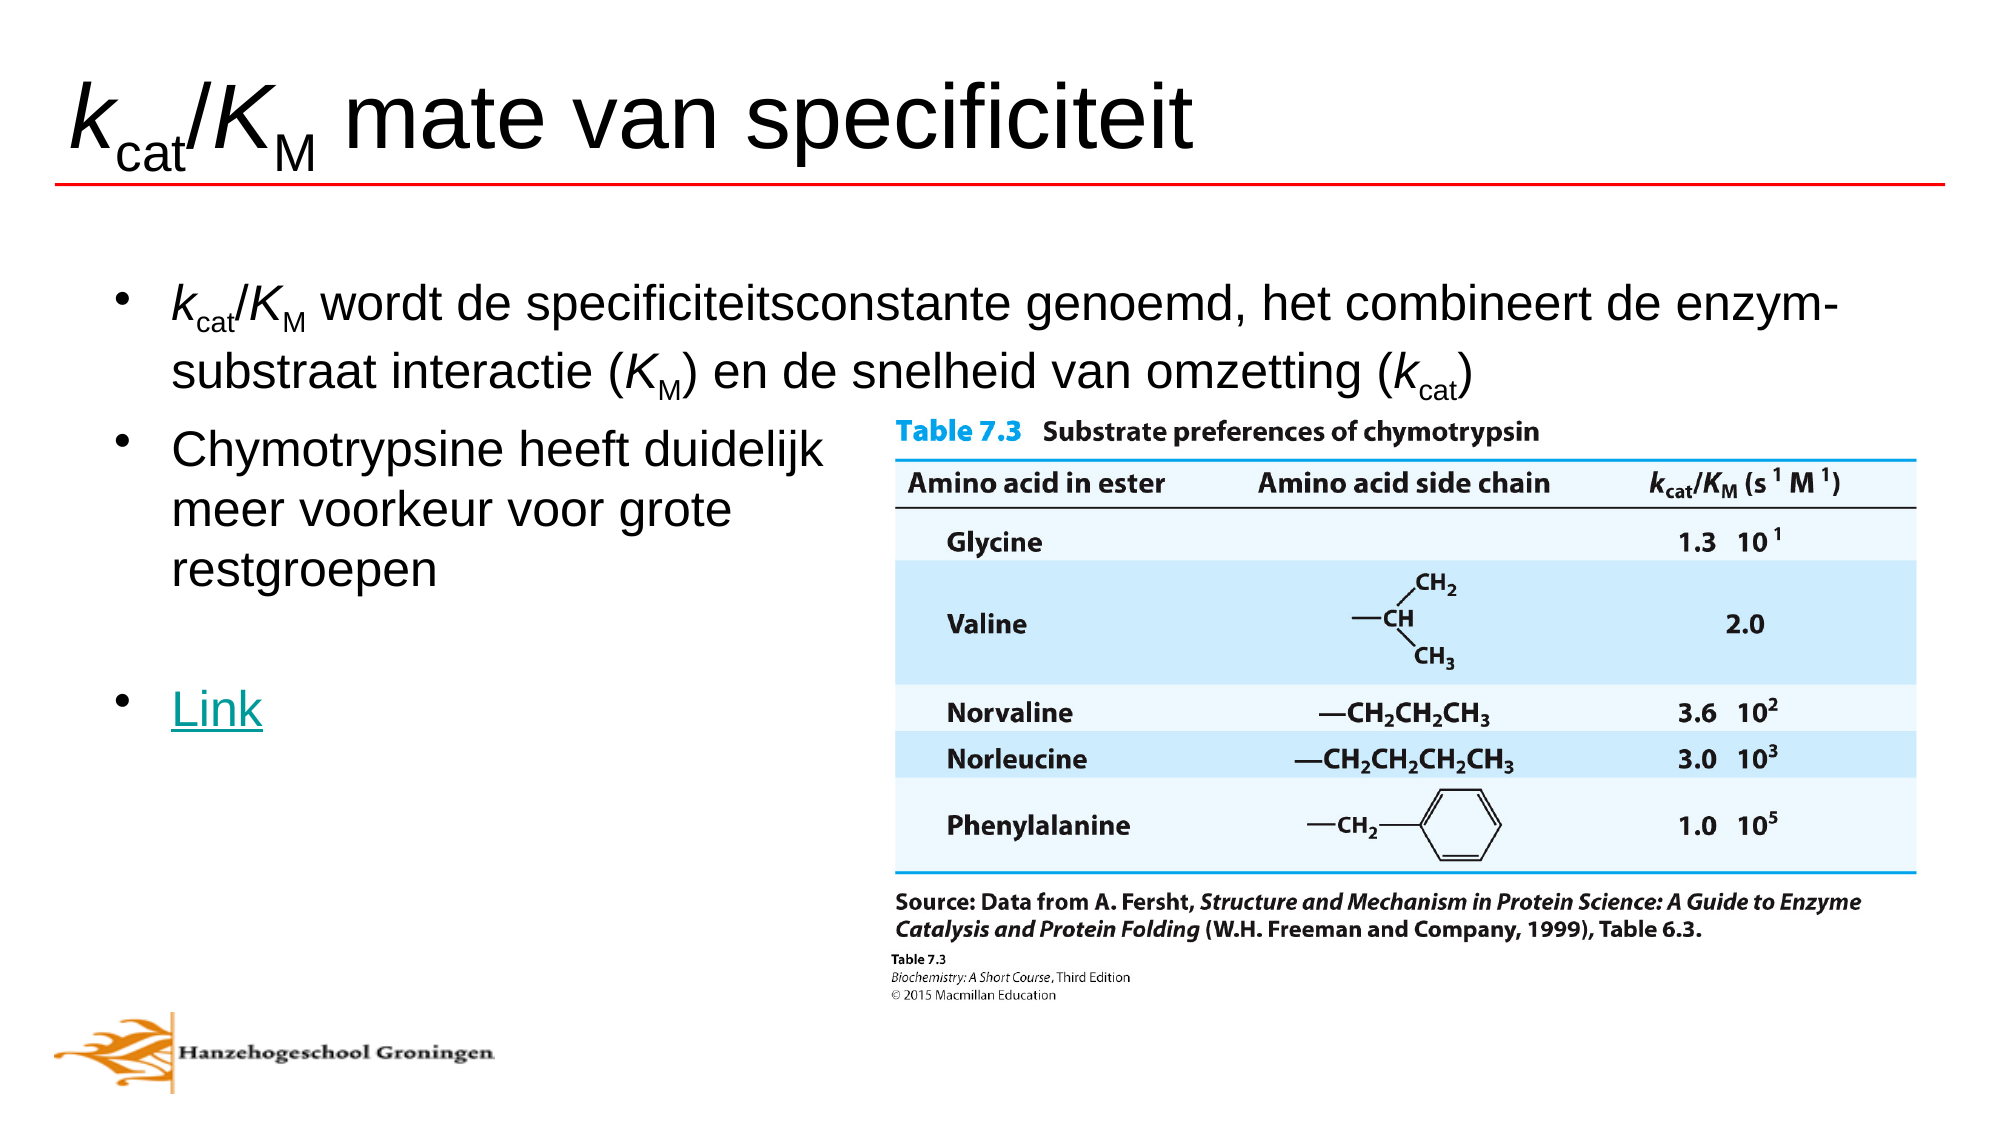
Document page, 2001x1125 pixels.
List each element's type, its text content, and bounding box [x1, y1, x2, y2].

list kcat/KM wordt de specificiteitsconstante genoemd, het combineert de enzym-substraat interactie (KM) en de snelheid van omzetting (kcat) Chymotrypsine heeft duidelijk meer voorkeur voor grote restgroepen Link [99, 262, 1900, 1005]
picture [885, 409, 1922, 1006]
title kcat/KM mate van specificiteit [54, 54, 1946, 185]
picture [54, 1012, 495, 1094]
